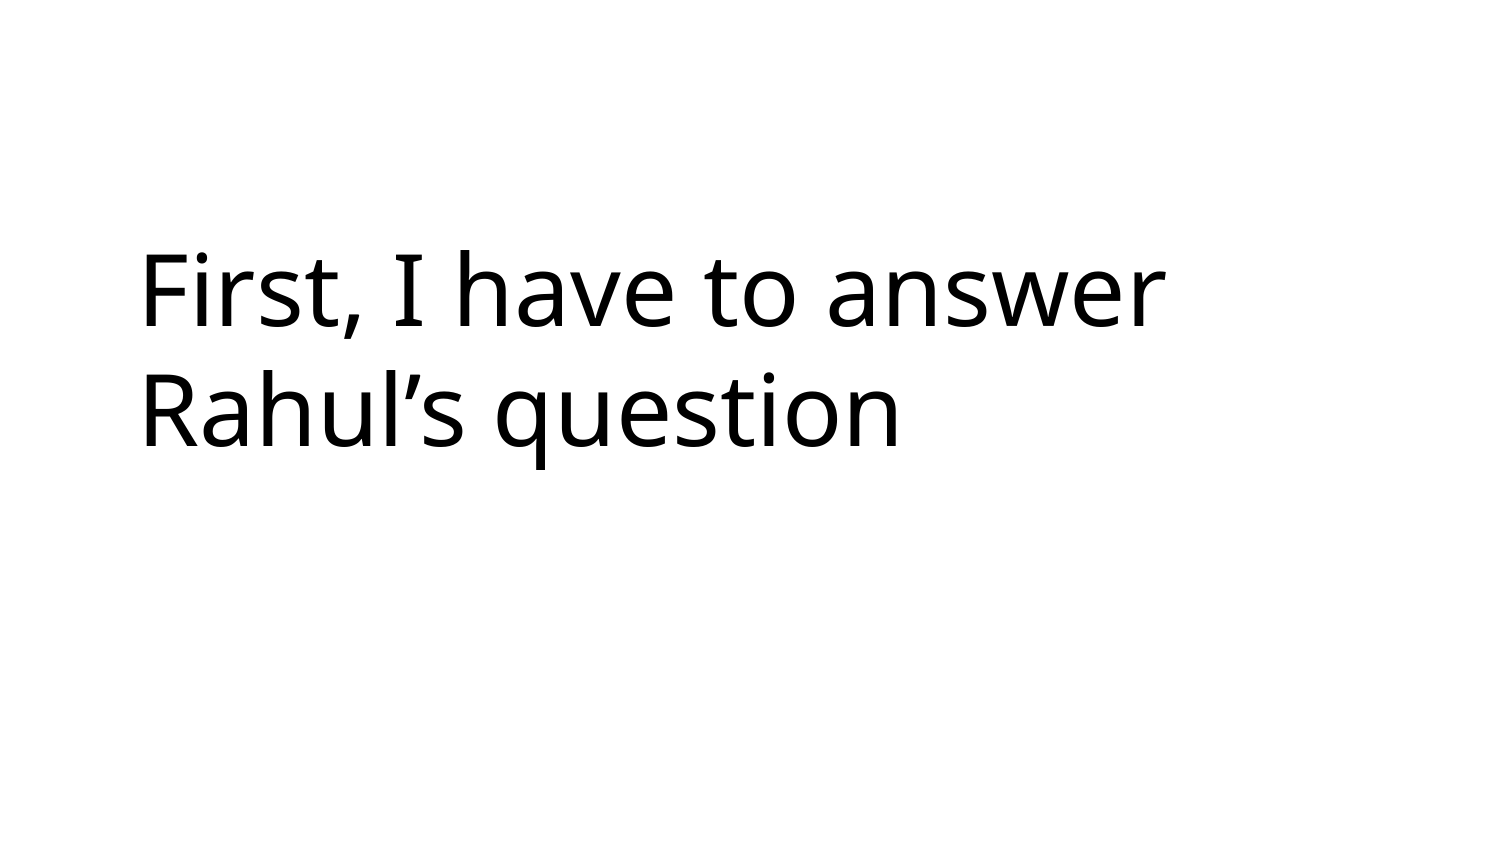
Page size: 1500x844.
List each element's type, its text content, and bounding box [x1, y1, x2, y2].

text_box First, I have to answer Rahul’s question [122, 211, 1378, 632]
